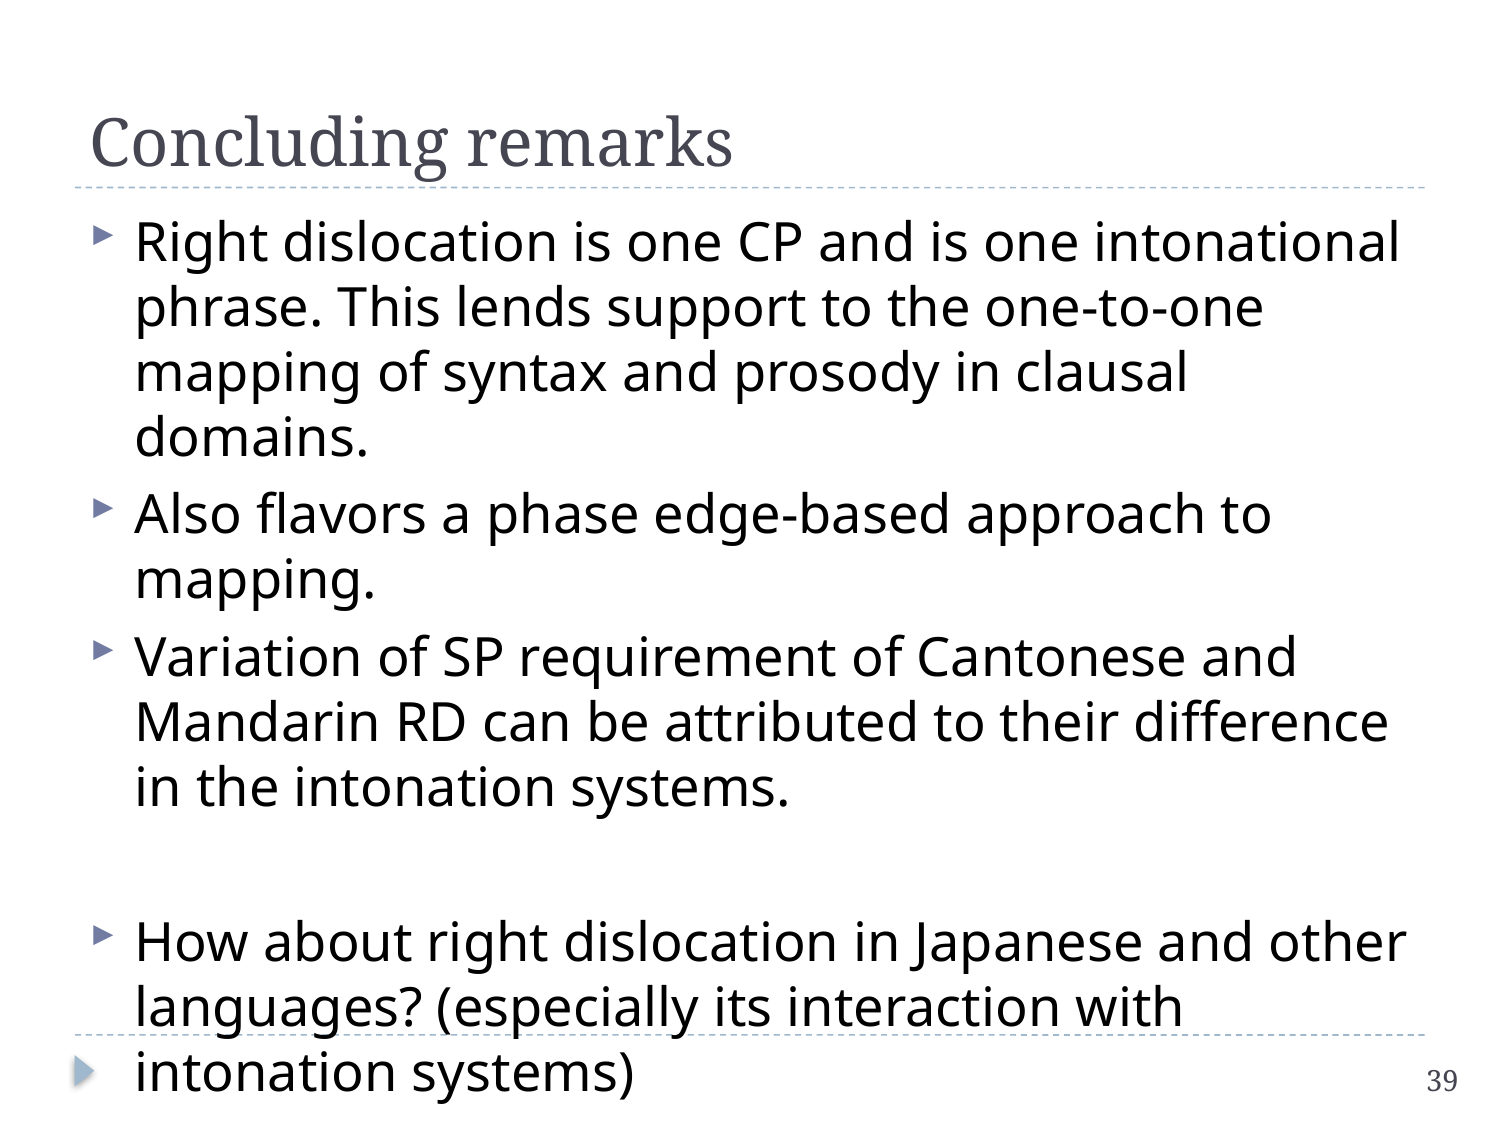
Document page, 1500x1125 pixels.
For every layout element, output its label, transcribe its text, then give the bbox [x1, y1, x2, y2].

slide_number 39 [1411, 1055, 1483, 1116]
list Right dislocation is one CP and is one intonational phrase. This lends support to the one-to-one mapping of syntax and prosody in clausal domains. Also flavors a phase edge-based approach to mapping. Variation of SP requirement of Cantonese and Mandarin RD can be attributed to their difference in the intonation systems. How about right dislocation in Japanese and other languages? (especially its interaction with intonation systems) What about dislocation copying? [S-V-O-SP-S] (Cheung 2015, Lai 2019) [75, 200, 1425, 1010]
title Concluding remarks [75, 24, 1425, 188]
